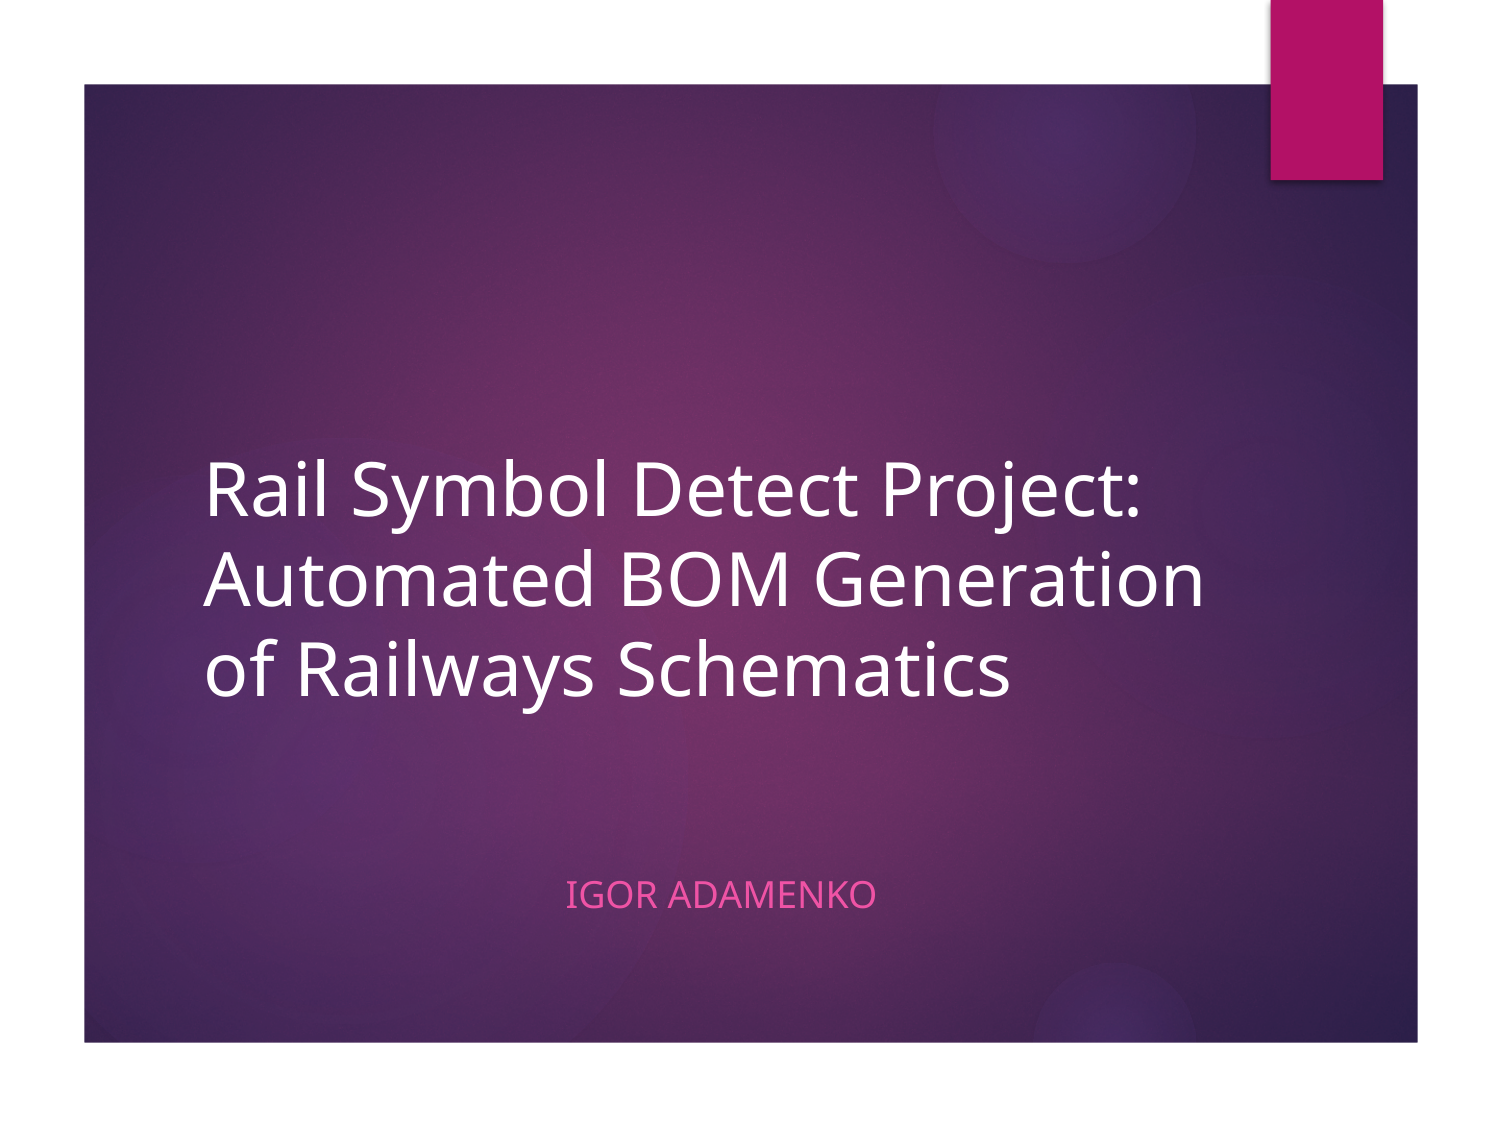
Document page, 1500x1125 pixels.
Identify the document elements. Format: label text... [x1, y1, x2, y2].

text_box Igor Adamenko [550, 863, 930, 929]
title Rail Symbol Detect Project: Automated BOM Generation of Railways Schematics [188, 277, 1312, 719]
